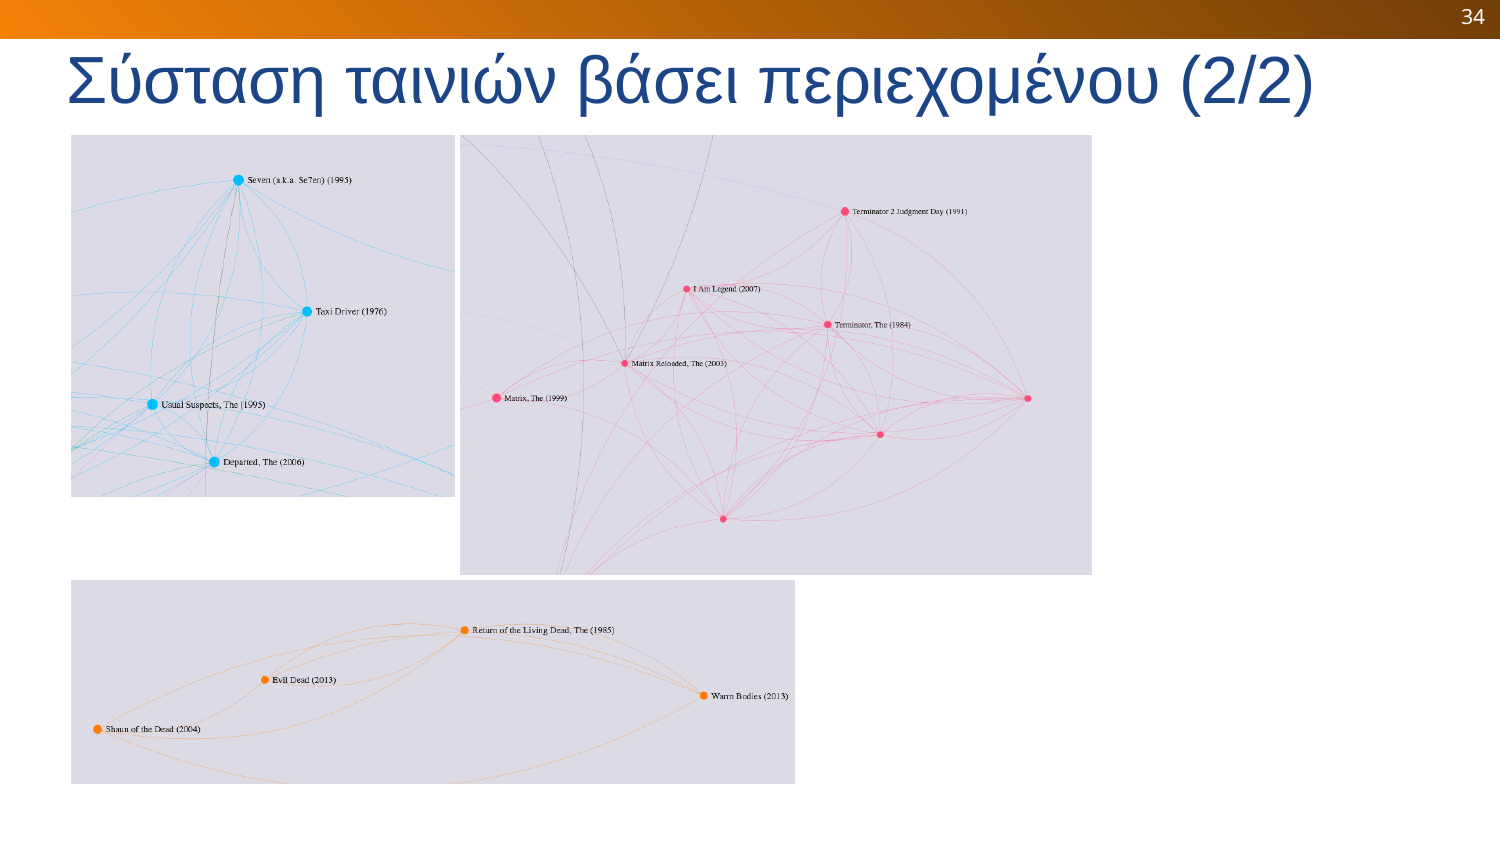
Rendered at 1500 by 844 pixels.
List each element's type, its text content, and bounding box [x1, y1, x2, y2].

picture [71, 135, 456, 497]
title Σύσταση ταινιών βάσει περιεχομένου (2/2) [51, 39, 1449, 132]
picture [71, 580, 795, 785]
slide_number 34 [1410, 0, 1500, 50]
picture [460, 135, 1092, 575]
